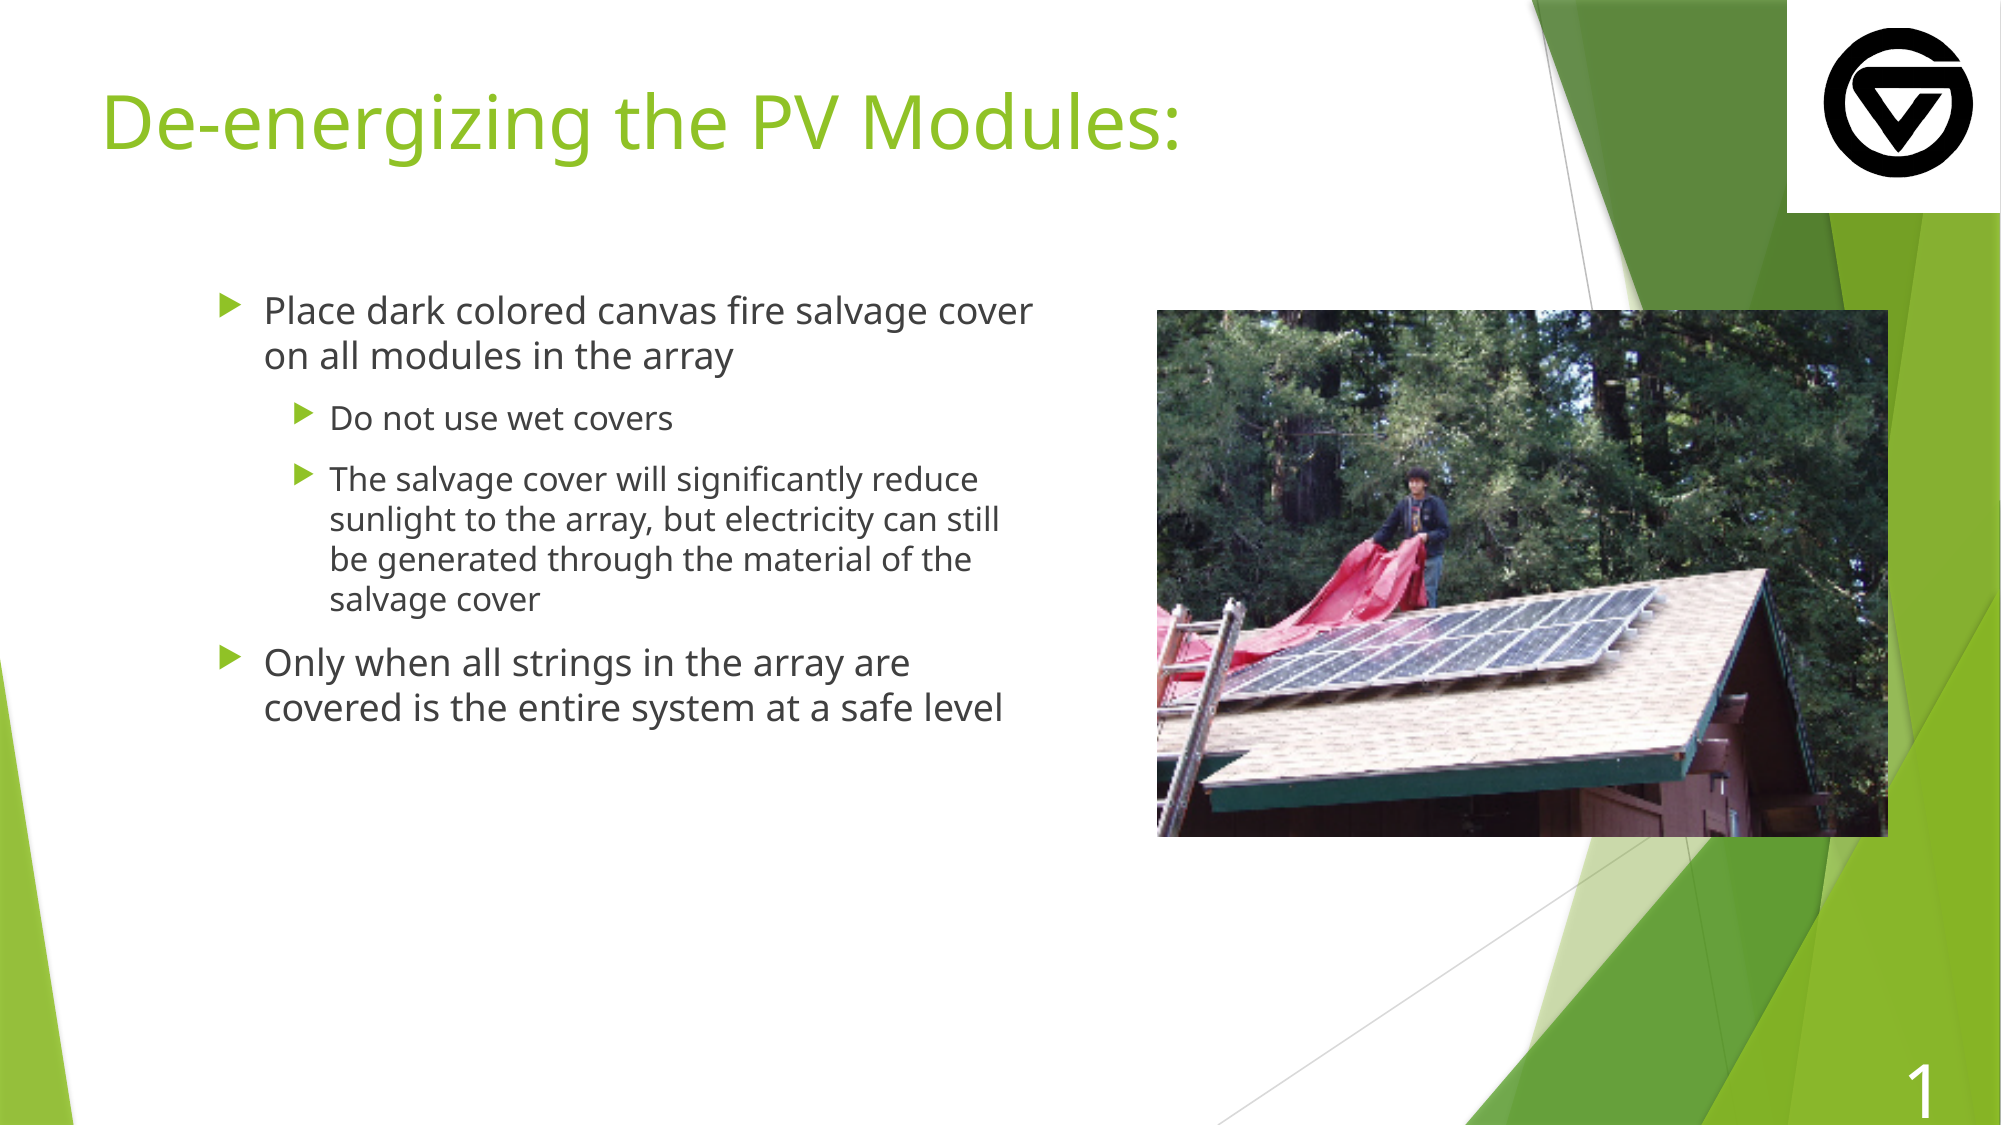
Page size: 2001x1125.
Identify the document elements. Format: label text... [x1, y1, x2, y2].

list Place dark colored canvas fire salvage cover on all modules in the array Do not use wet covers The salvage cover will significantly reduce sunlight to the array, but electricity can still be generated through the material of the salvage cover Only when all strings in the array are covered is the entire system at a safe level [126, 279, 1063, 1125]
picture [1157, 309, 1888, 837]
slide_number 17 [1887, 1065, 2000, 1125]
title De-energizing the PV Modules: [85, 67, 1499, 280]
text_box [1786, 0, 2000, 213]
